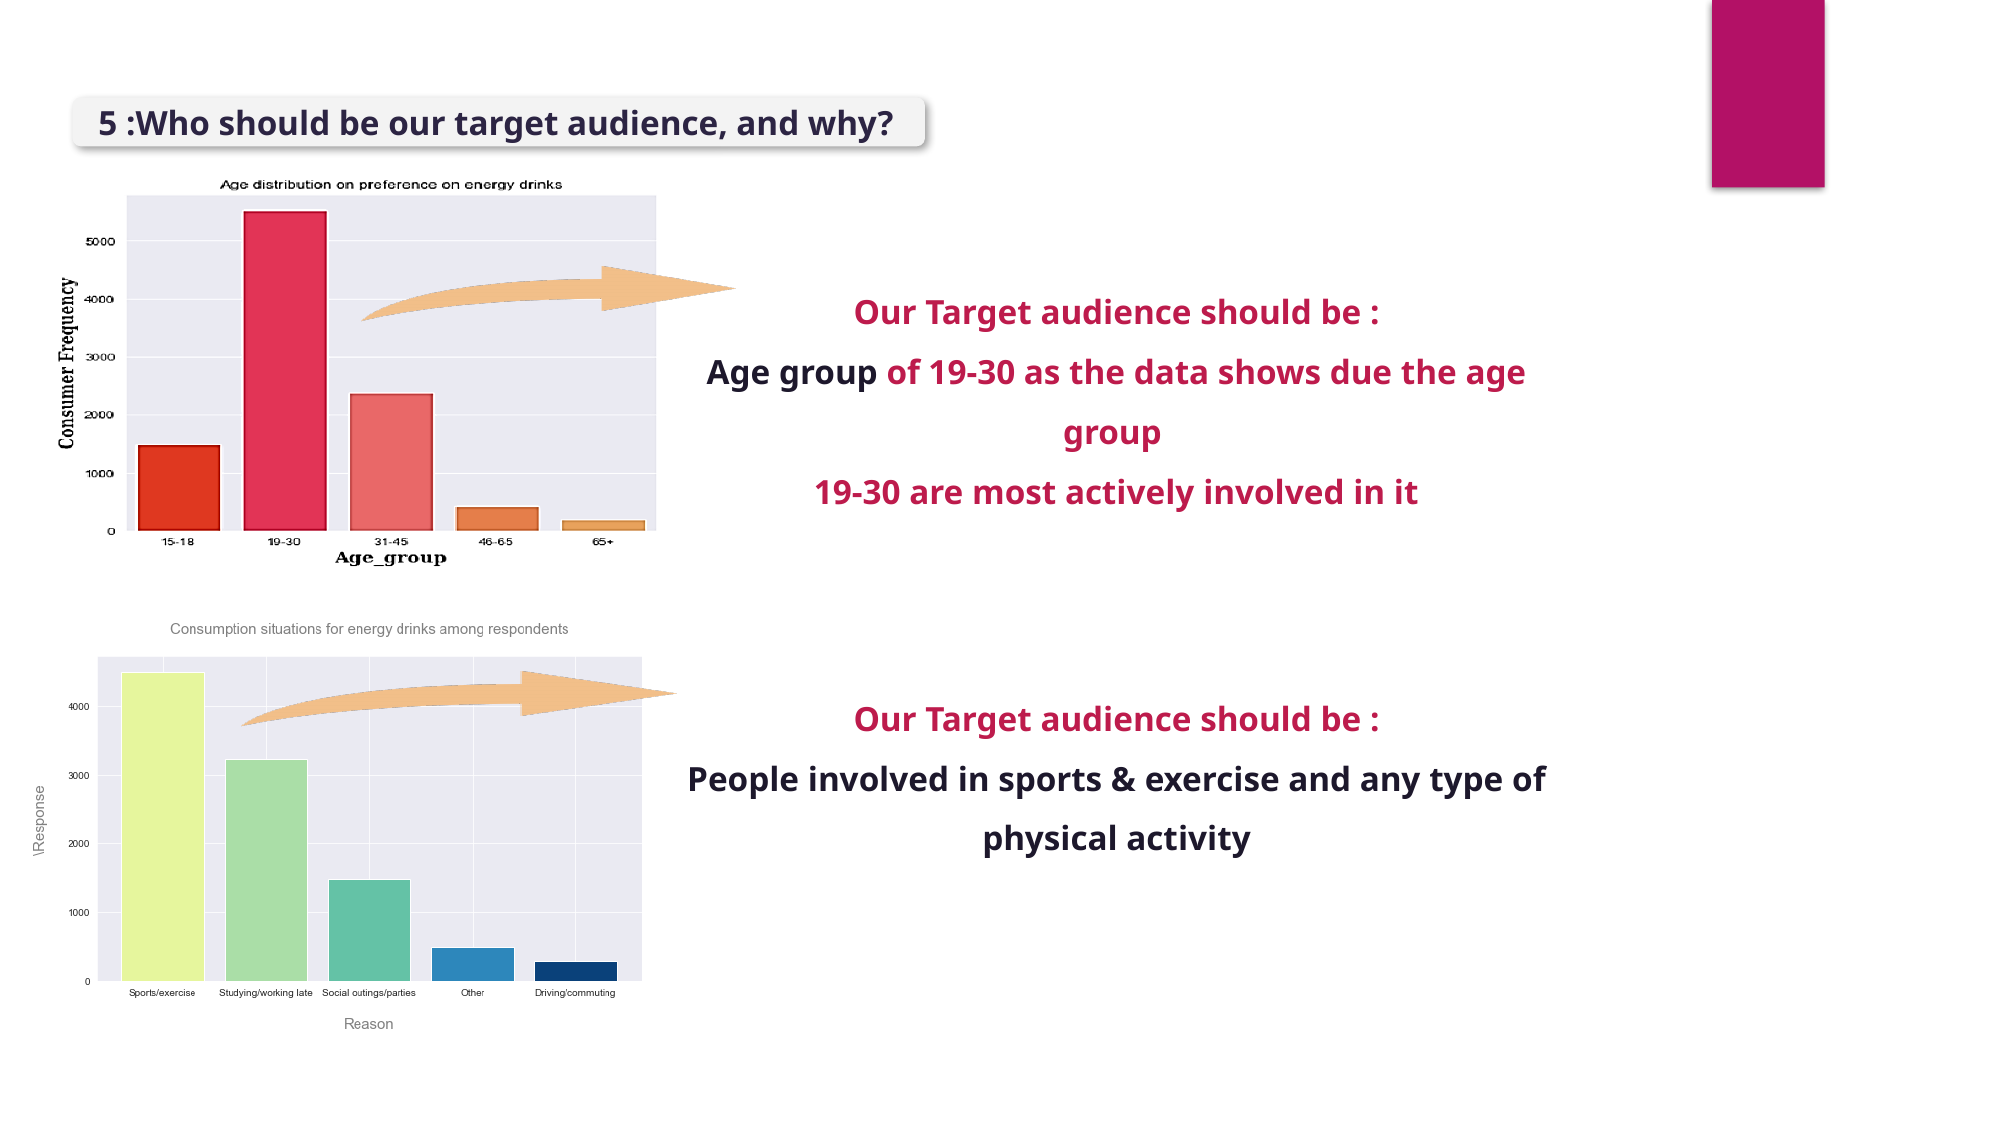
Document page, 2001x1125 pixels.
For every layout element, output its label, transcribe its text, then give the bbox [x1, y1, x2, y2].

text_box 5 :Who should be our target audience, and why? [70, 95, 927, 148]
text_box Our Target audience should be : Age group of 19-30 as the data shows due the age group 19-30 are most actively involved in it [743, 264, 1587, 579]
picture [27, 170, 774, 577]
text_box Our Target audience should be : People involved in sports & exercise and any type of physical activity [652, 670, 1587, 925]
picture [27, 600, 721, 1054]
